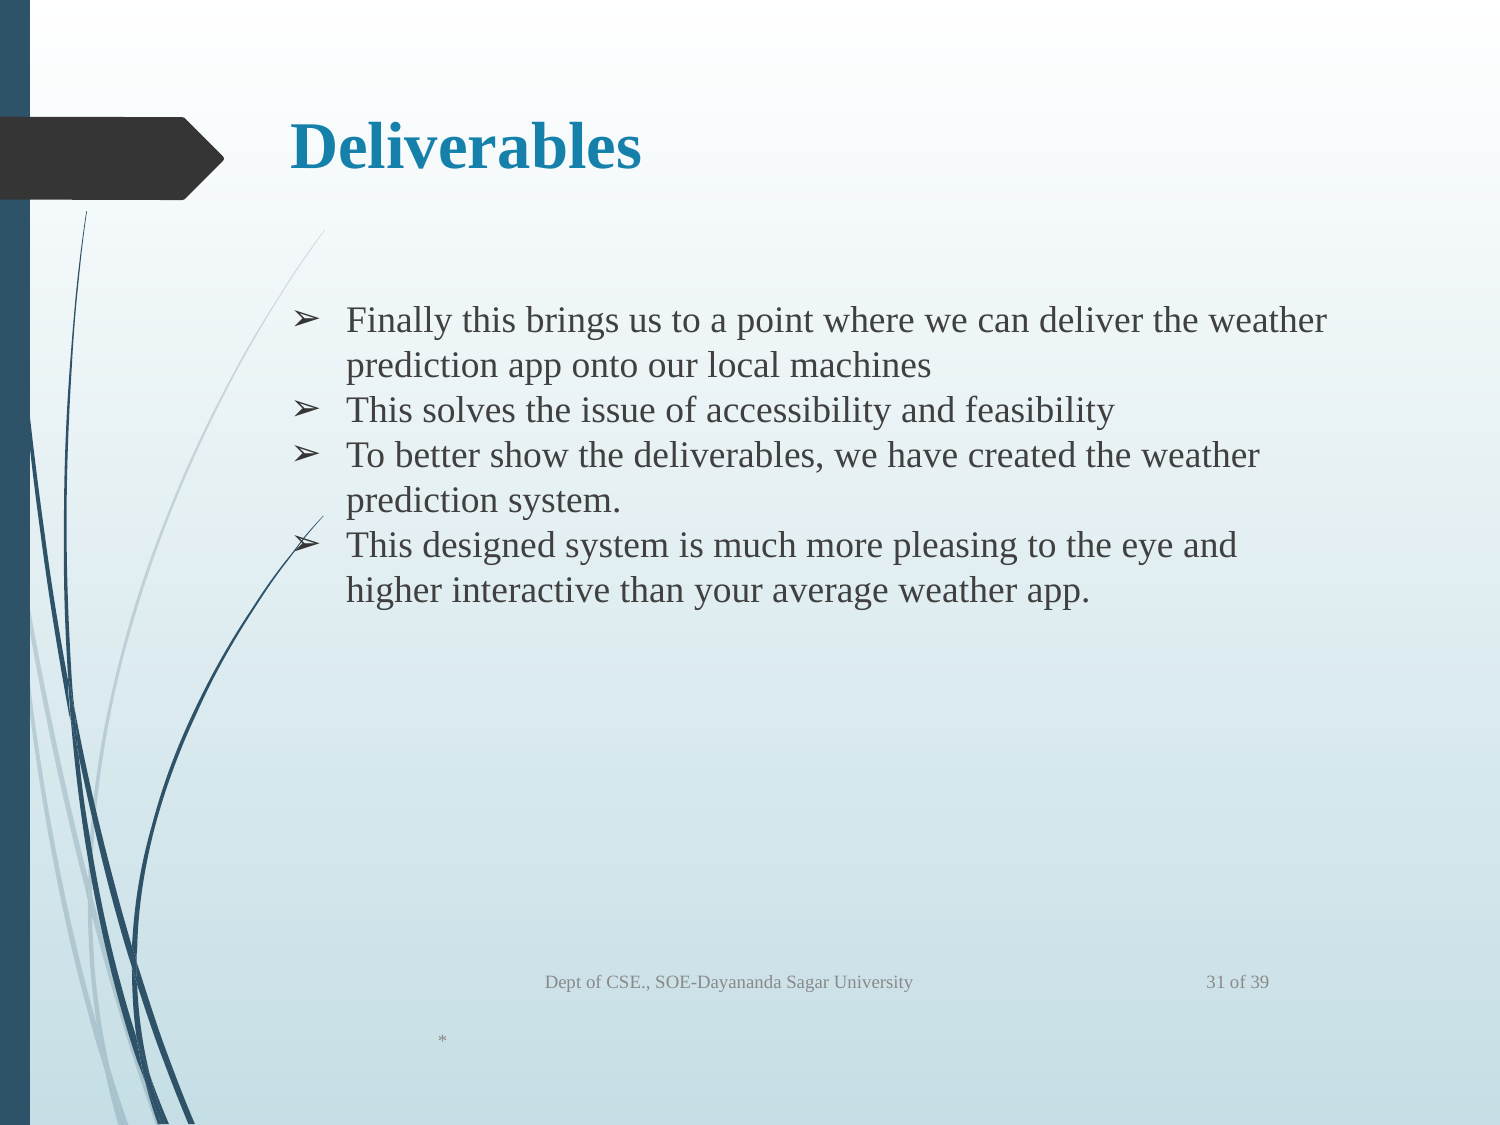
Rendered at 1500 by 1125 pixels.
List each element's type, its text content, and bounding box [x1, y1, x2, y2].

text_box 31 of 39 [1174, 951, 1302, 1012]
list Finally this brings us to a point where we can deliver the weather prediction app onto our local machines This solves the issue of accessibility and feasibility To better show the deliverables, we have created the weather prediction system. This designed system is much more pleasing to the eye and higher interactive than your average weather app. [275, 287, 1357, 908]
title Deliverables [275, 94, 1356, 217]
text_box * [318, 1009, 463, 1071]
text_box Dept of CSE., SOE-Dayananda Sagar University [328, 951, 1129, 1012]
